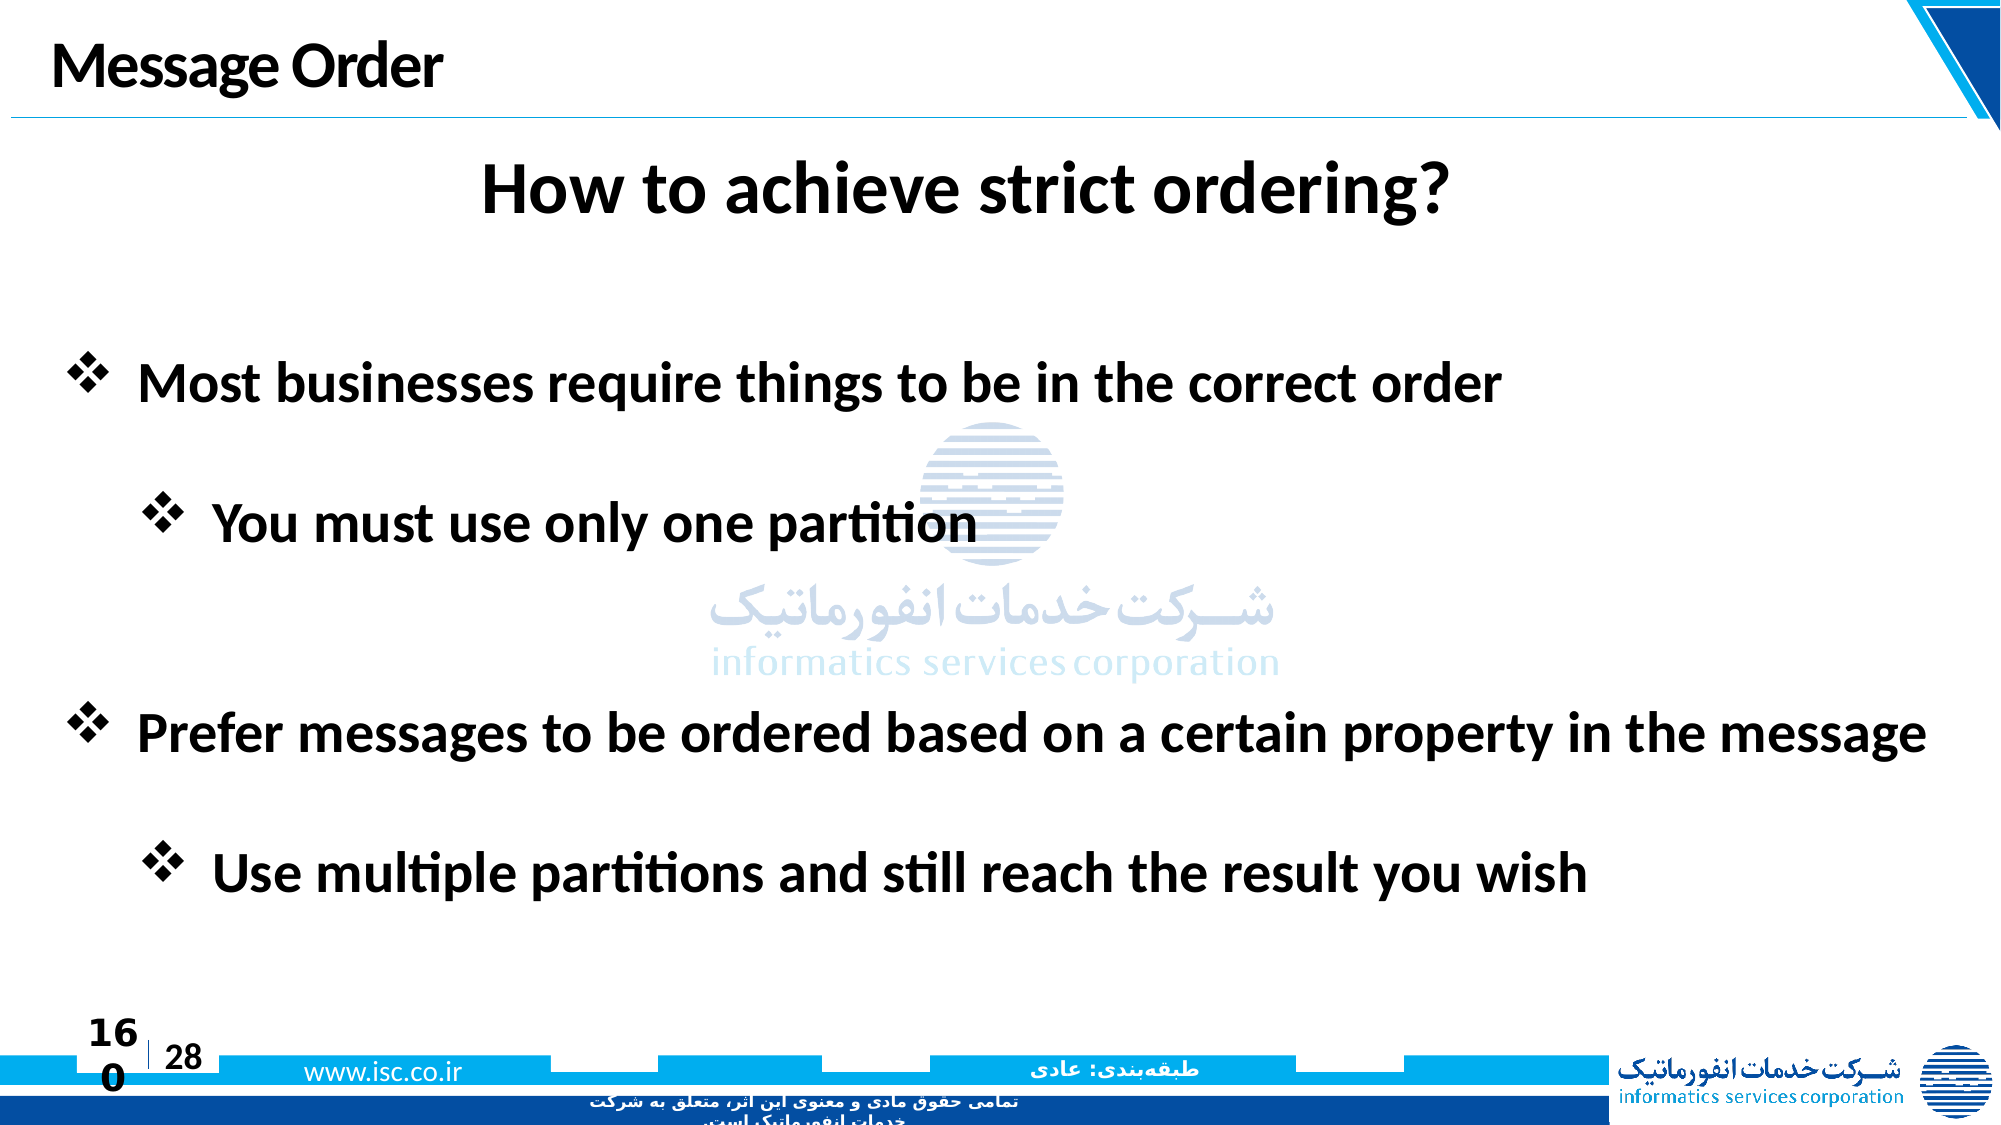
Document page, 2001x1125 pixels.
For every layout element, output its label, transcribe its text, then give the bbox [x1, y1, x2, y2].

text_box How to achieve strict ordering? [467, 130, 1469, 236]
text_box Most businesses require things to be in the correct order You must use only one partition Prefer messages to be ordered based on a certain property in the message Use multiple partitions and still reach the result you wish [47, 336, 1944, 912]
picture [1610, 1040, 1995, 1121]
title Message Order [35, 25, 1900, 97]
